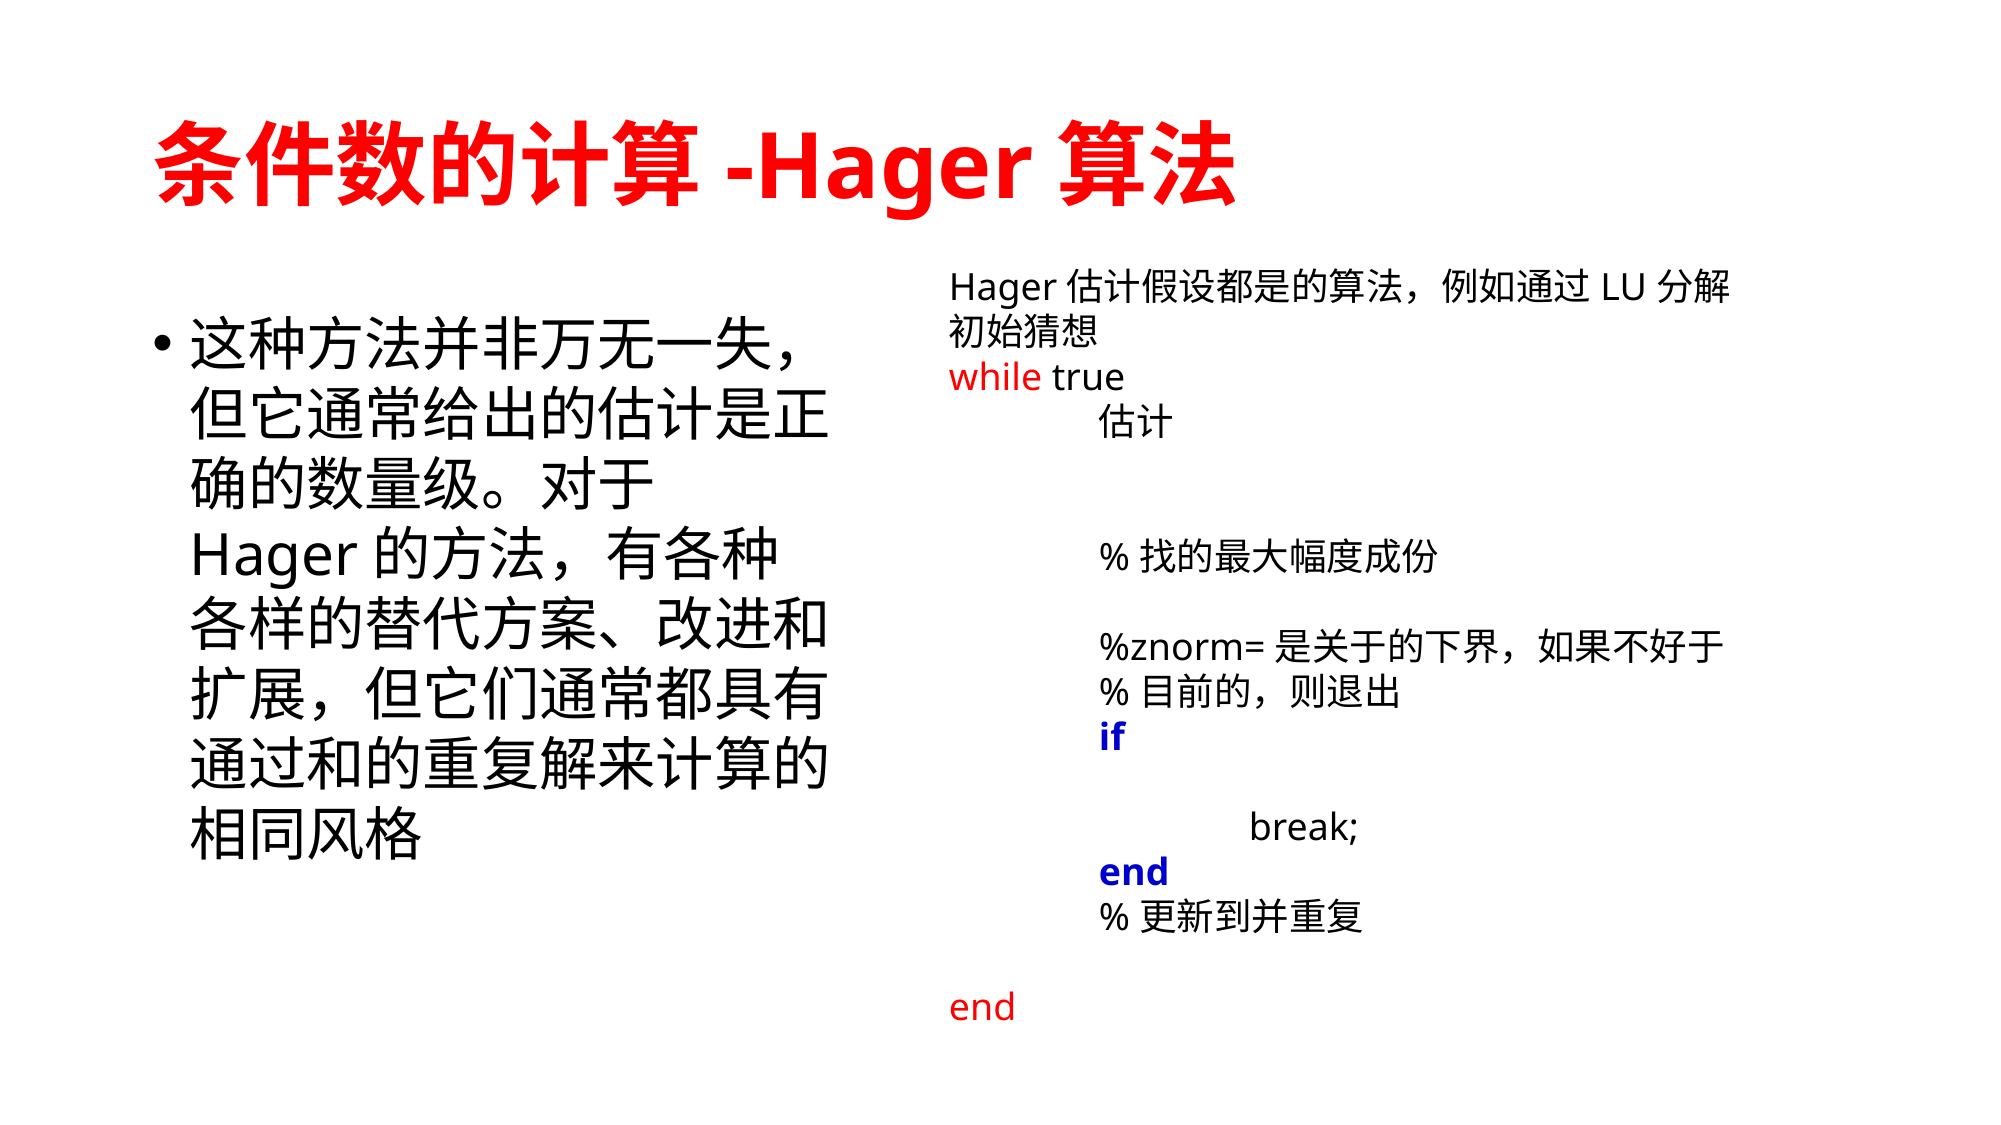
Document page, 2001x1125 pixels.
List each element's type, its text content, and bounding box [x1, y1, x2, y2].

title 条件数的计算-Hager算法 [137, 59, 1863, 278]
